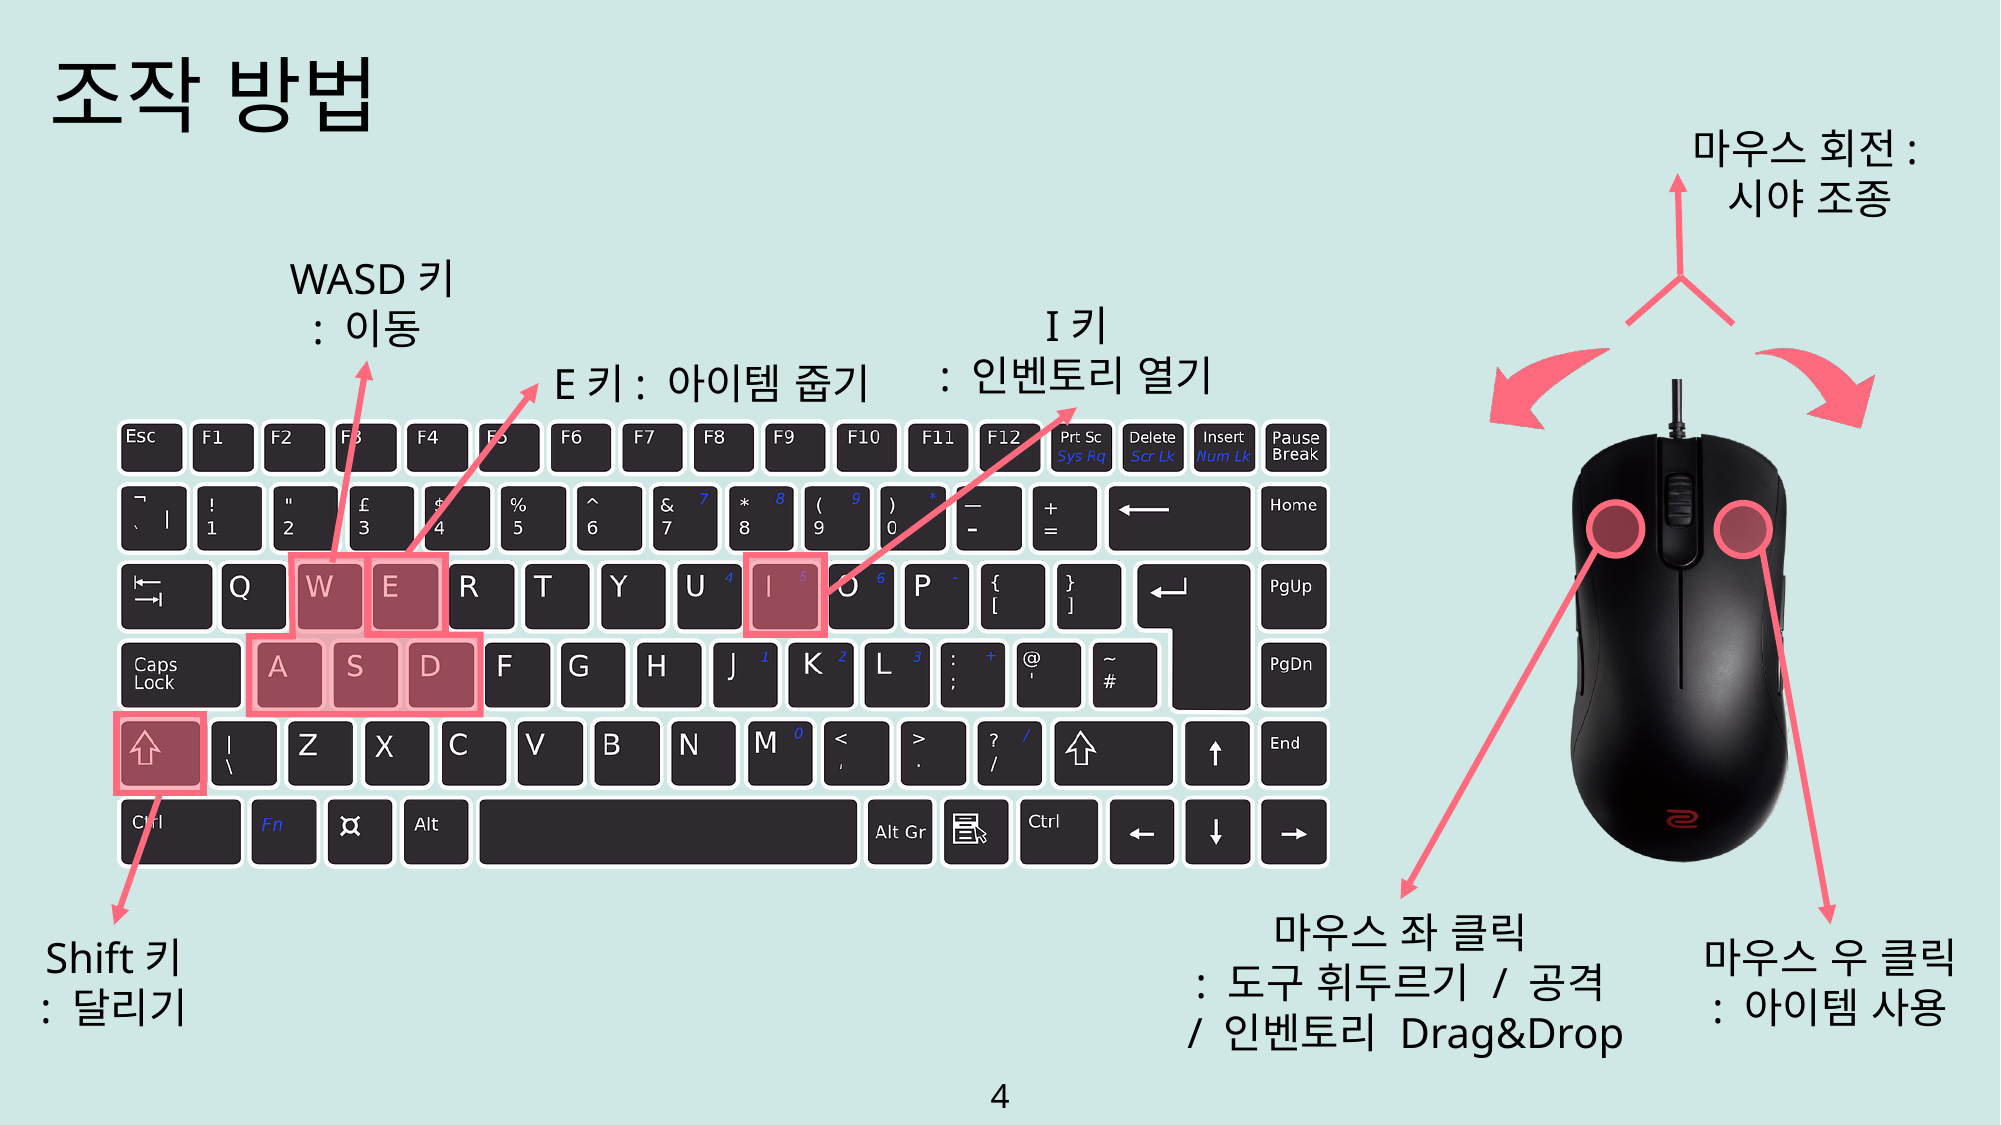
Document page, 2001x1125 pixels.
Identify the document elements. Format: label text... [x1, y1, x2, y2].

slide_number 4 [927, 1065, 1073, 1125]
text_box 마우스 좌 클릭 : 도구 휘두르기 / 공격 / 인벤토리 Drag&Drop [1162, 899, 1640, 1064]
picture [117, 275, 2000, 947]
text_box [114, 793, 161, 925]
text_box 마우스 우 클릭 : 아이템 사용 [1688, 924, 1973, 1040]
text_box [824, 408, 1077, 595]
text_box I키 : 인벤토리 열기 [924, 292, 1230, 340]
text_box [406, 383, 552, 555]
text_box Shift키 : 달리기 [25, 924, 203, 1040]
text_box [332, 361, 368, 563]
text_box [1761, 548, 1831, 925]
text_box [1626, 276, 1680, 325]
text_box WASD키 : 이동 [264, 245, 471, 340]
text_box 마우스 회전: 시야 조종 [1677, 115, 1944, 231]
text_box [1400, 547, 1597, 900]
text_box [1680, 276, 1734, 325]
text_box 조작 방법 [34, 35, 394, 151]
